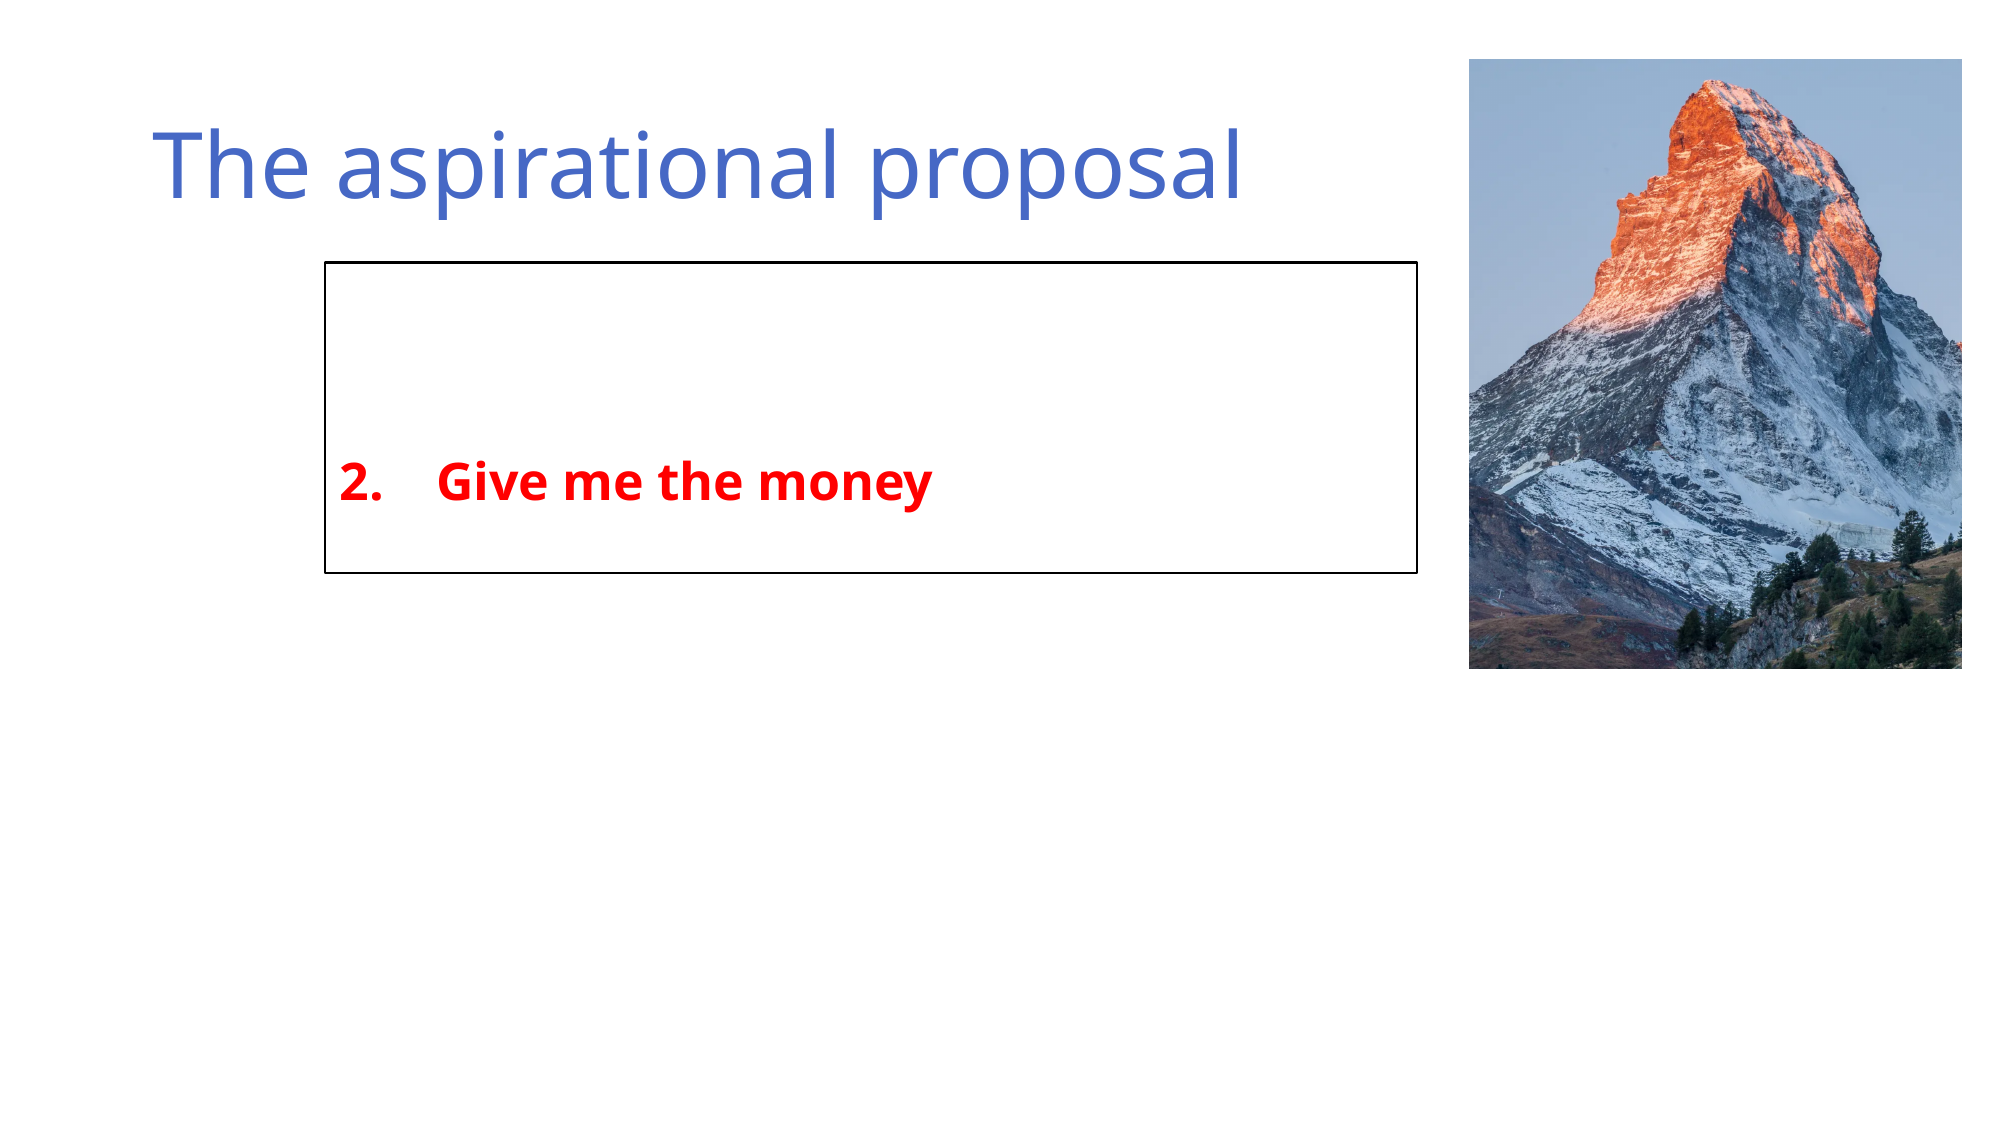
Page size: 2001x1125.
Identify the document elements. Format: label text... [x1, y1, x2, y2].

list I want to solve the problem of avoiding deadlocks and race conditions in concurrent and distributed programs Give me the money [324, 262, 1417, 574]
title The aspirational proposal [137, 59, 1469, 278]
picture [1469, 59, 1962, 669]
